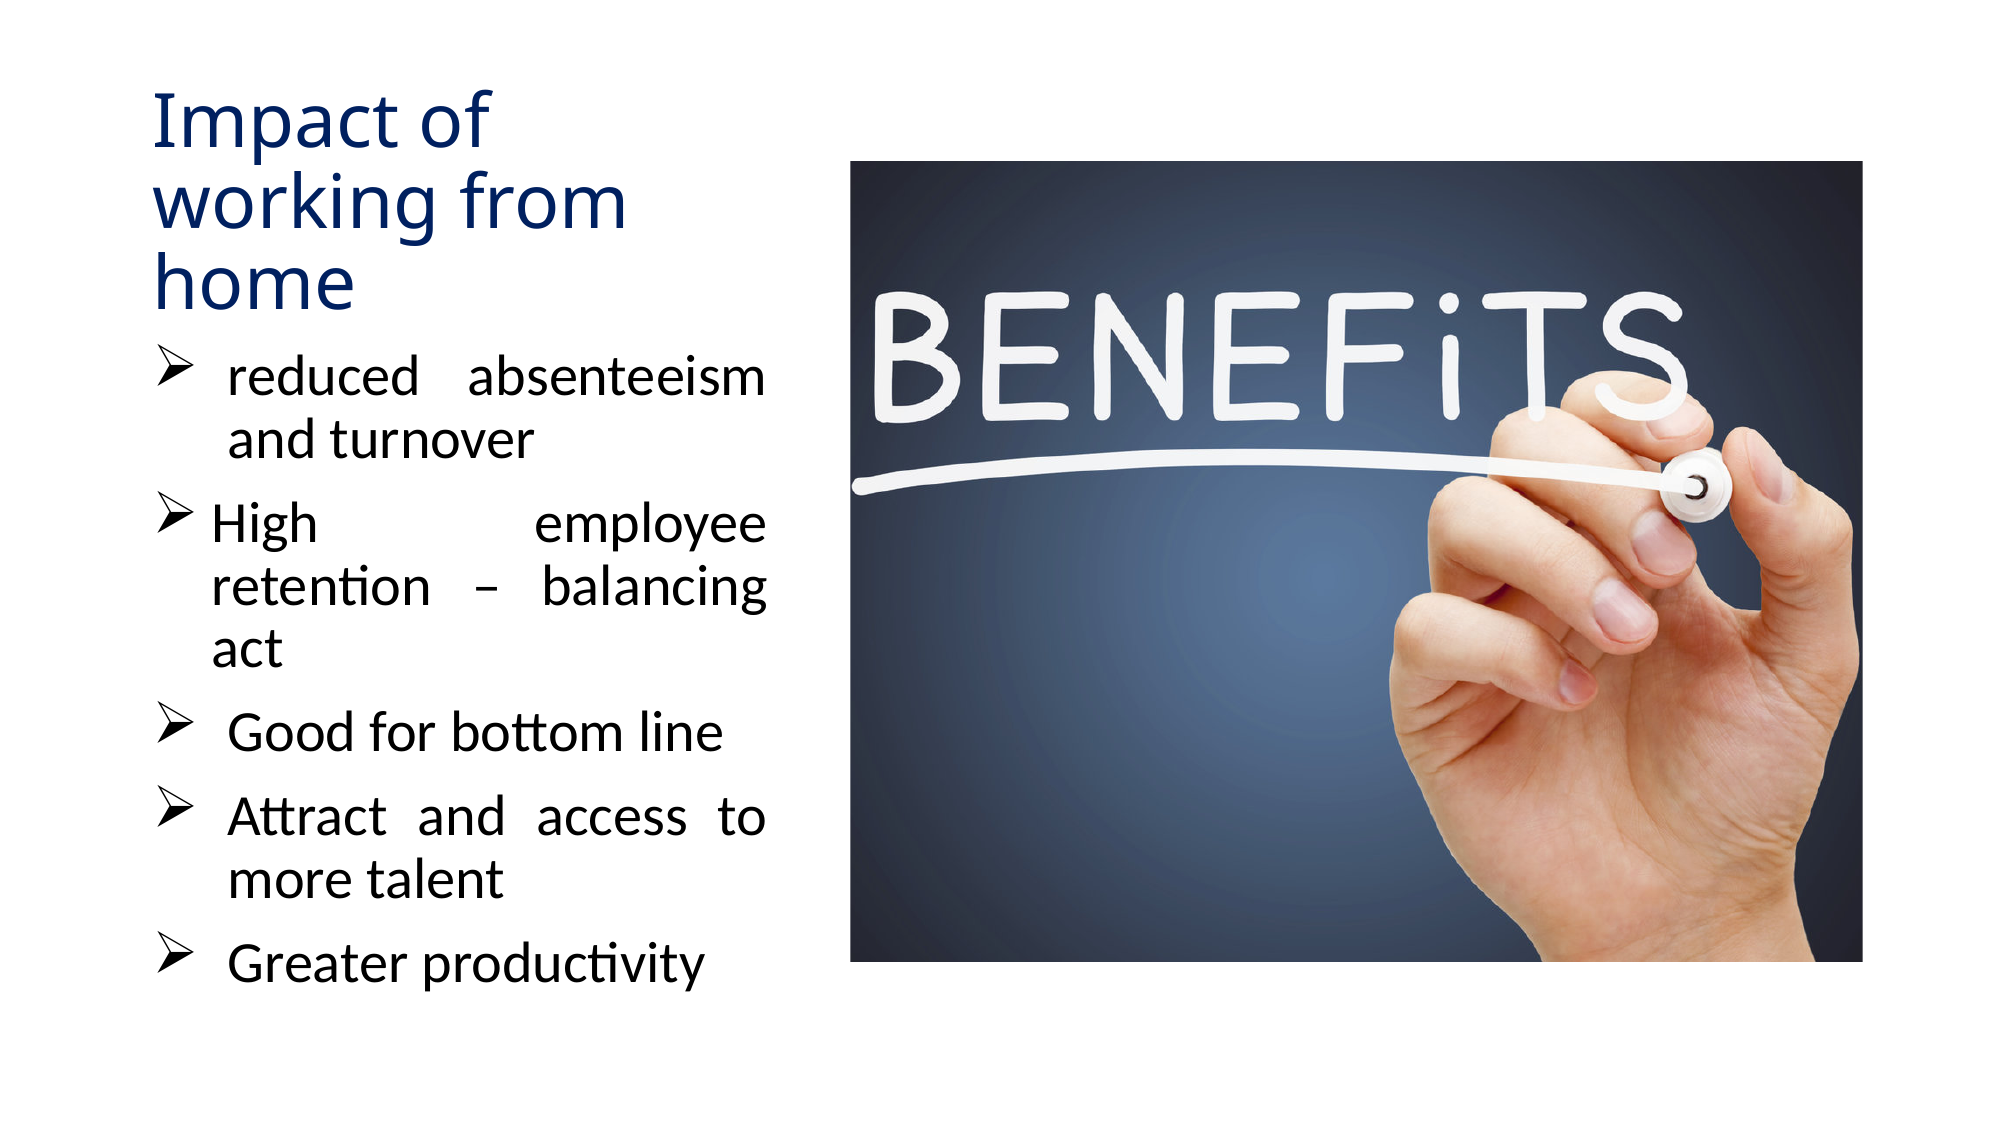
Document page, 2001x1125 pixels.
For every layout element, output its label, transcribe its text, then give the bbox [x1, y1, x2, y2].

list reduced absenteeism and turnover High employee retention – balancing act Good for bottom line Attract and access to more talent Greater productivity [137, 337, 783, 991]
picture [850, 161, 1863, 962]
title Impact of working from home [137, 75, 783, 337]
